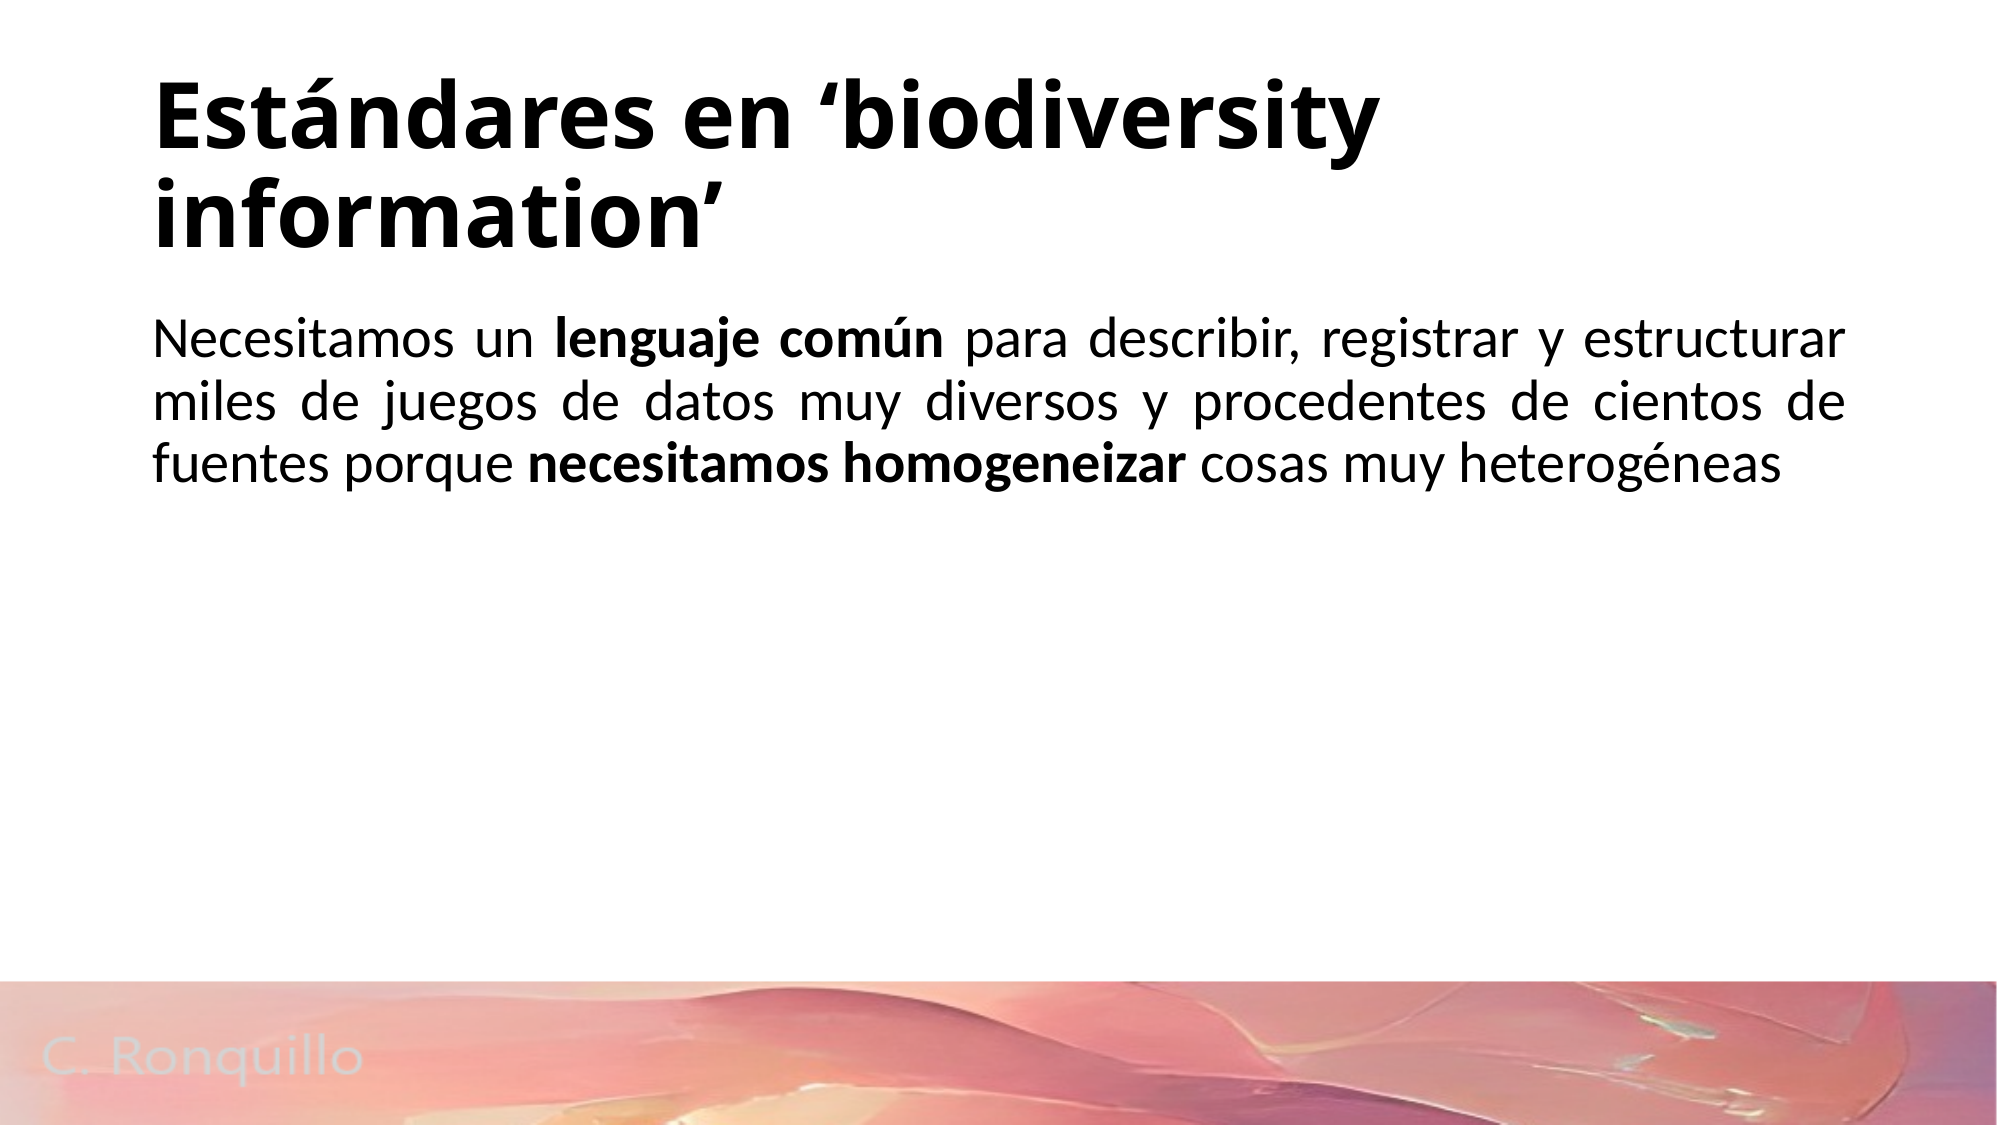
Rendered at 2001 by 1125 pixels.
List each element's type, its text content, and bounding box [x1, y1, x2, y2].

list Necesitamos un lenguaje común para describir, registrar y estructurar miles de juegos de datos muy diversos y procedentes de cientos de fuentes porque necesitamos homogeneizar cosas muy heterogéneas [137, 299, 1863, 1014]
list Cobertura geográfica [0, 0, 2000, 1125]
title Estándares en ‘biodiversity information’ [137, 59, 1863, 278]
